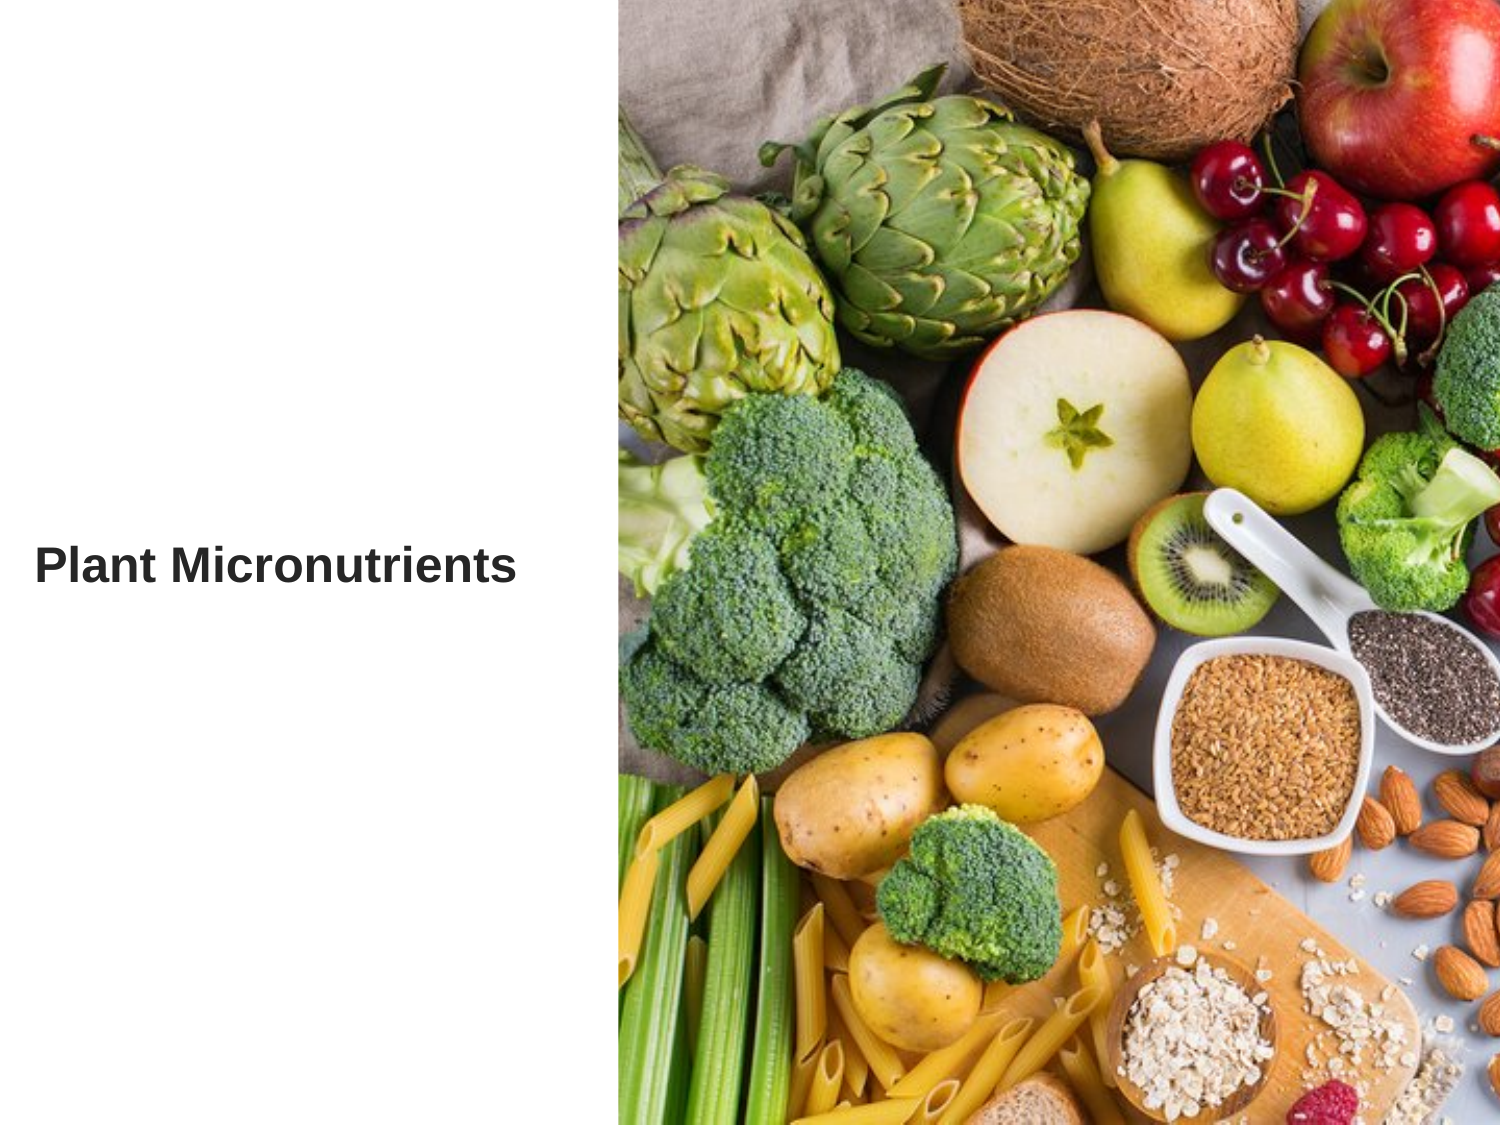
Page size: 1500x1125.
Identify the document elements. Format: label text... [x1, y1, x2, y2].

picture [618, 0, 1500, 1125]
text_box Plant Micronutrients [19, 524, 618, 600]
